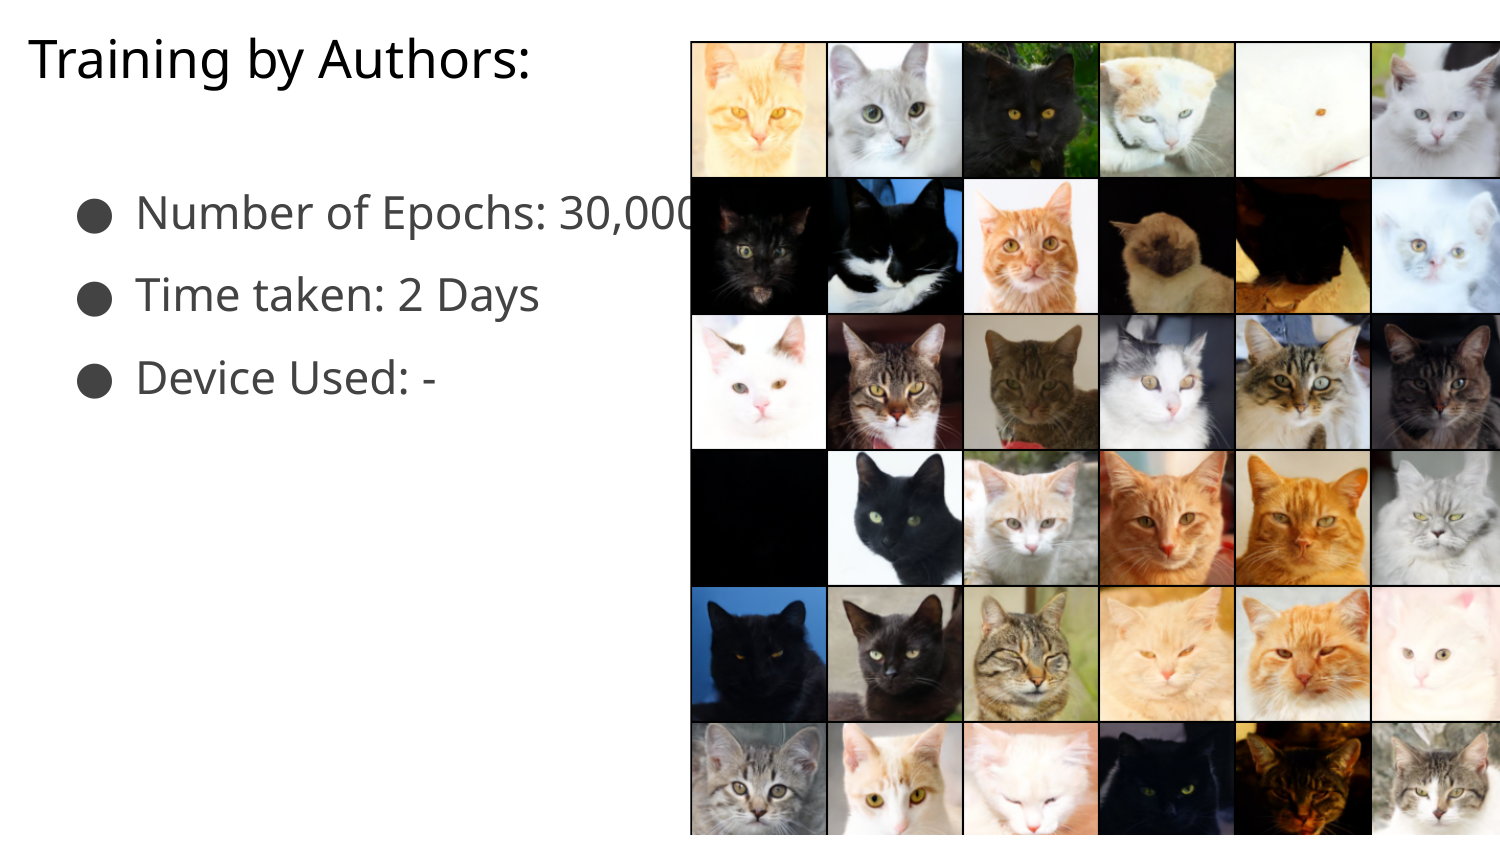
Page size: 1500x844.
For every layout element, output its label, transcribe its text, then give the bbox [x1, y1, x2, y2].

text_box Number of Epochs: 30,000 Time taken: 2 Days Device Used: - [44, 141, 684, 643]
picture [690, 40, 1500, 836]
title Training by Authors: [13, 10, 1412, 105]
